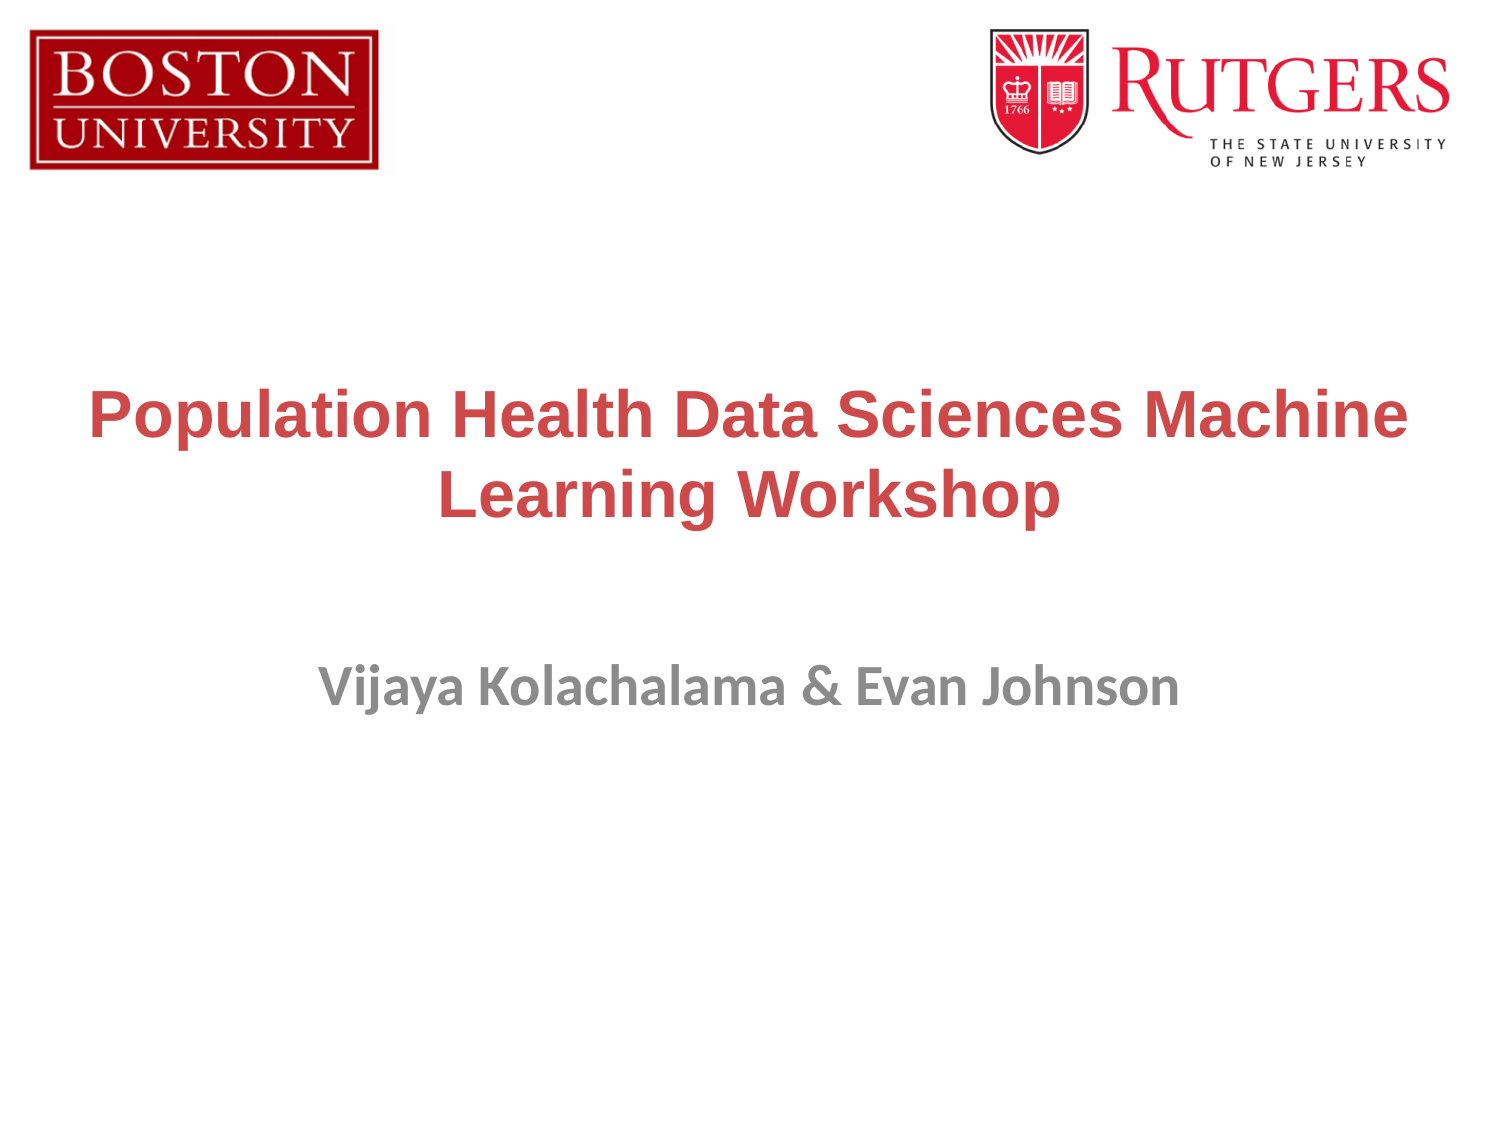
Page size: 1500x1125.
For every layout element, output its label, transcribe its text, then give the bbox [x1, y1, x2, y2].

picture [987, 24, 1454, 176]
picture [24, 24, 396, 176]
title Population Health Data Sciences Machine Learning Workshop [0, 262, 1500, 639]
subtitle Vijaya Kolachalama & Evan Johnson [0, 639, 1500, 1013]
